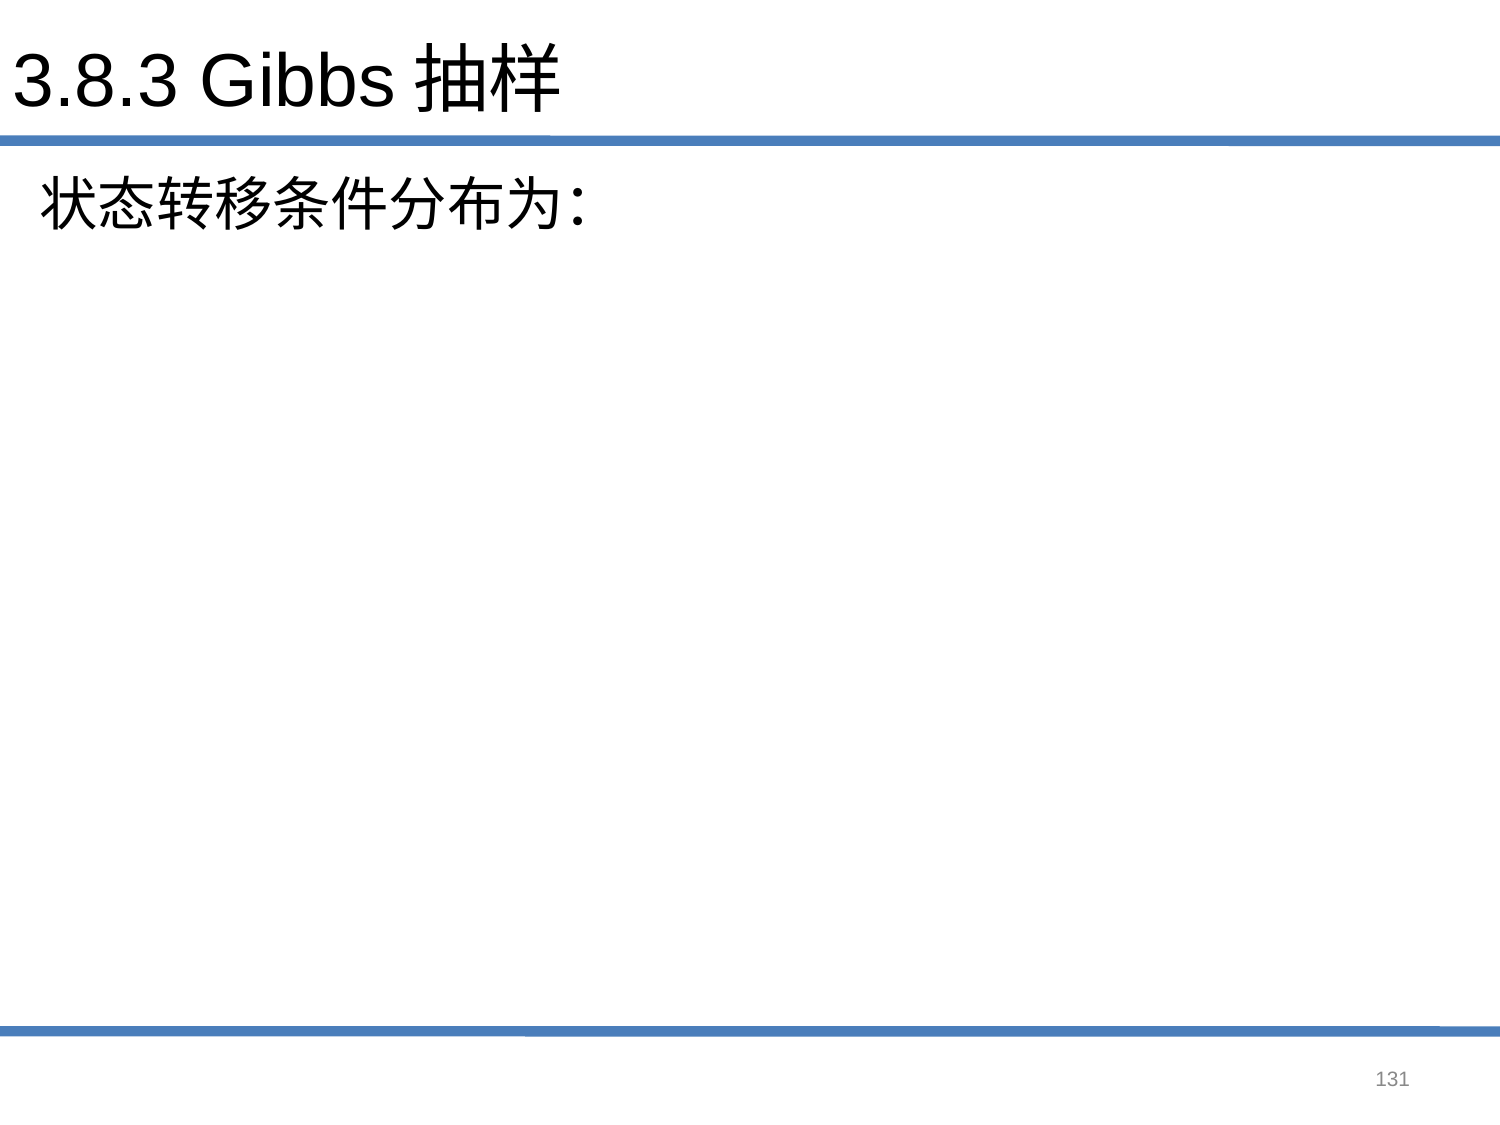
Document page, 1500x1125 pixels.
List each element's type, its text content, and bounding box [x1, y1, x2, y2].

slide_number 131 [1074, 1048, 1425, 1109]
title 3.8.3 Gibbs抽样 [0, 23, 1348, 129]
